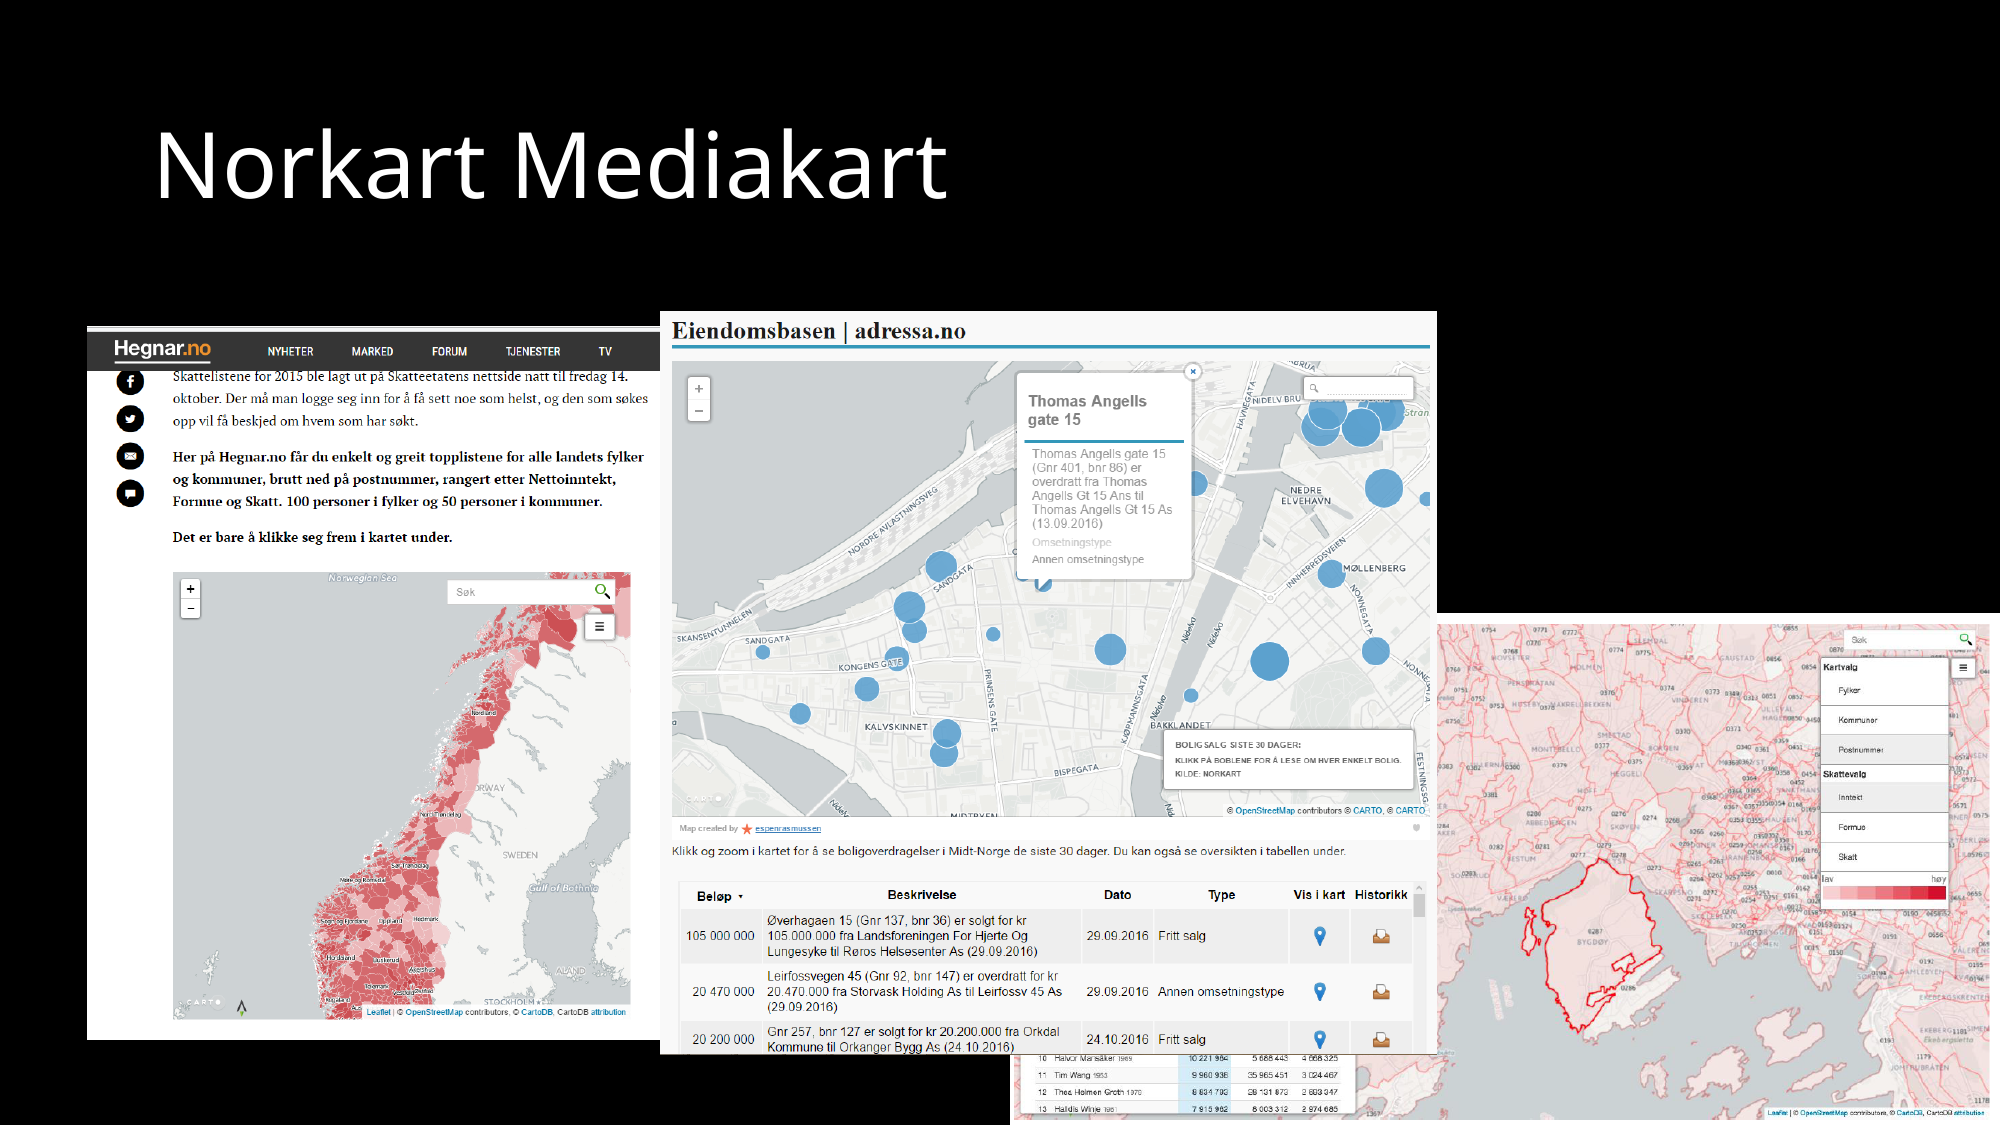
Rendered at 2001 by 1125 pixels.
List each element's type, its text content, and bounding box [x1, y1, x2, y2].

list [87, 326, 660, 1040]
picture [660, 311, 2000, 1125]
title Norkart Mediakart [137, 59, 1863, 278]
